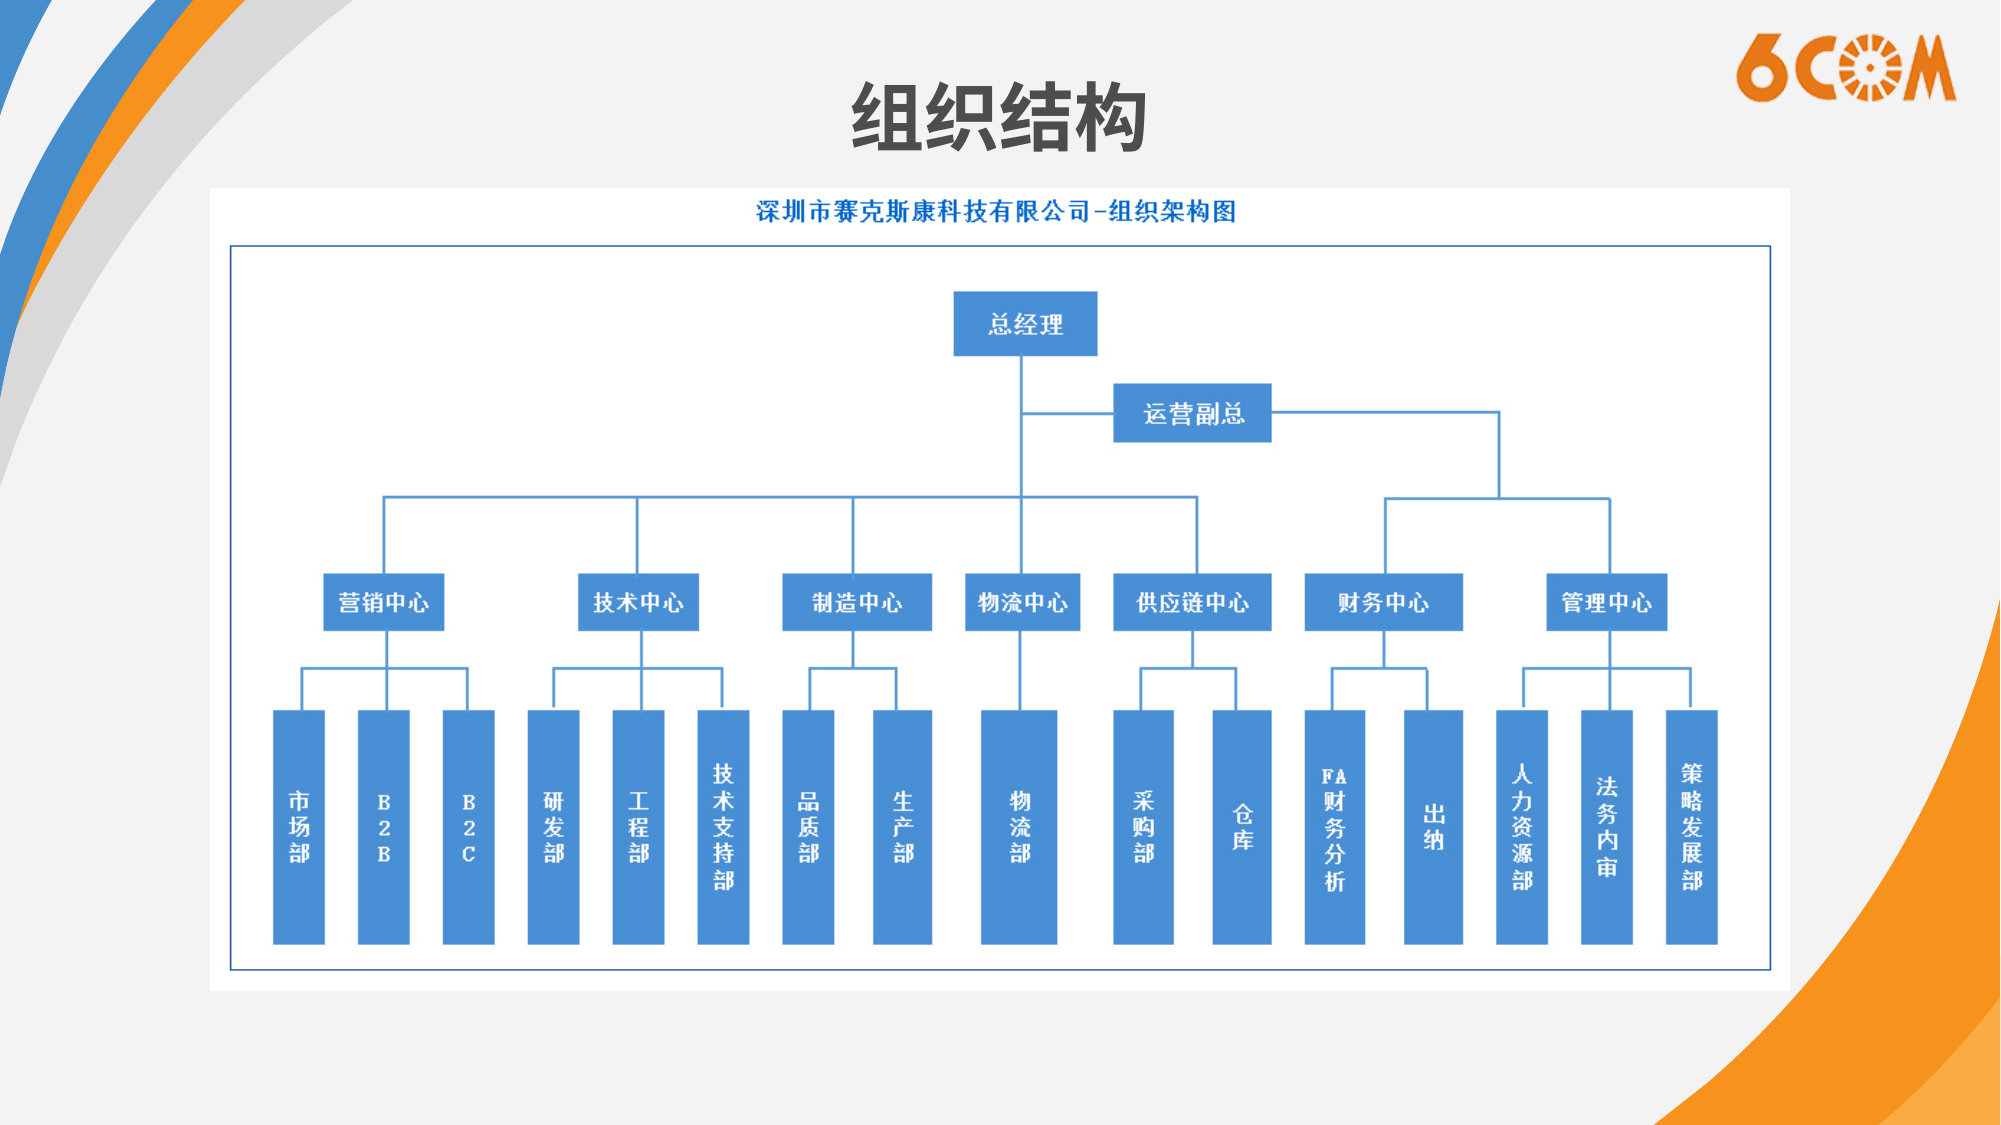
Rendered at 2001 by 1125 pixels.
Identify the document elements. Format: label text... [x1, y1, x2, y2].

picture [210, 188, 1790, 991]
picture [1670, 0, 2001, 199]
title 组织结构 [137, 59, 1863, 278]
